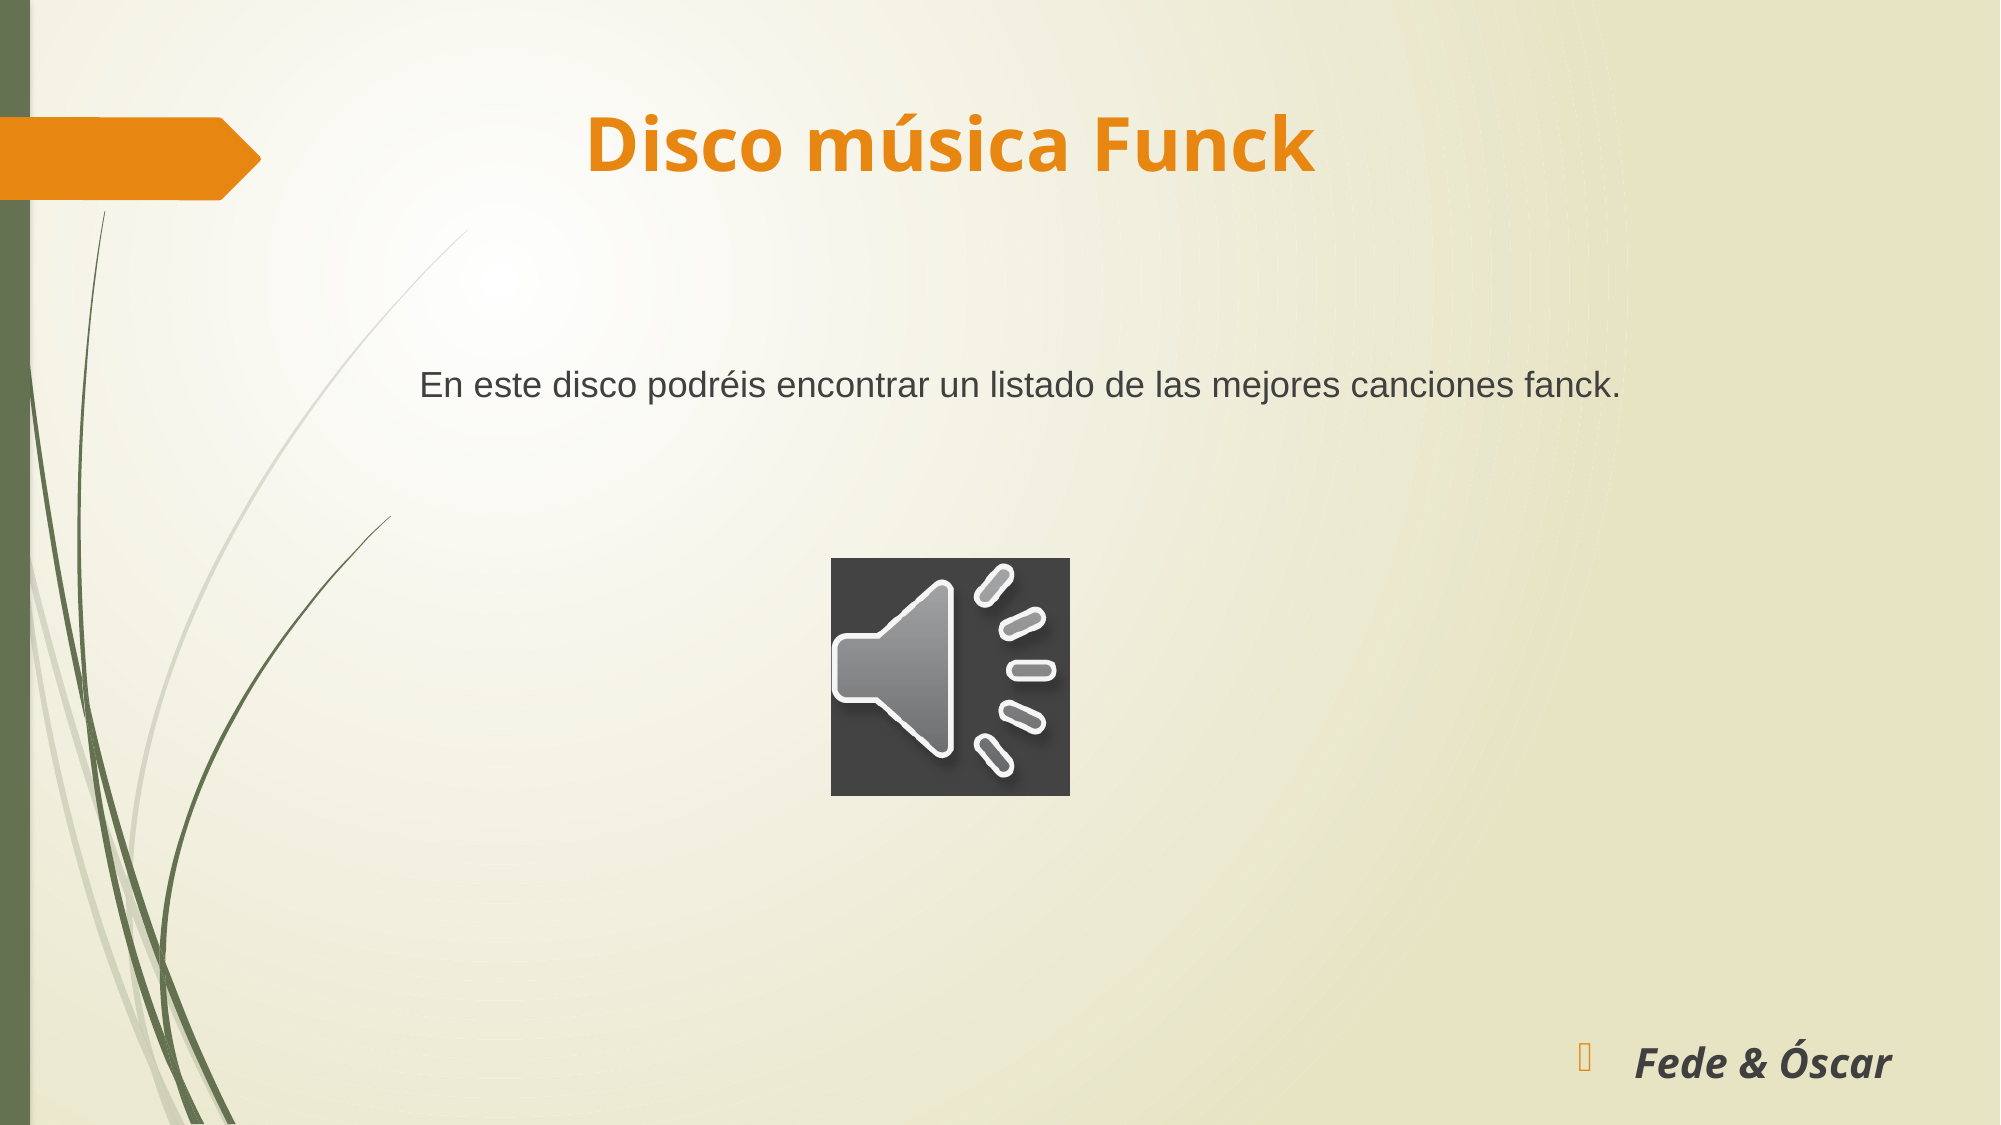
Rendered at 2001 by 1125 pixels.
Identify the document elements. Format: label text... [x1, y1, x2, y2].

text_box Fede & Óscar [1563, 1029, 1979, 1108]
text_box En este disco podréis encontrar un listado de las mejores canciones fanck. [259, 352, 1722, 540]
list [830, 556, 1071, 798]
title Disco música Funck [219, 36, 1682, 247]
